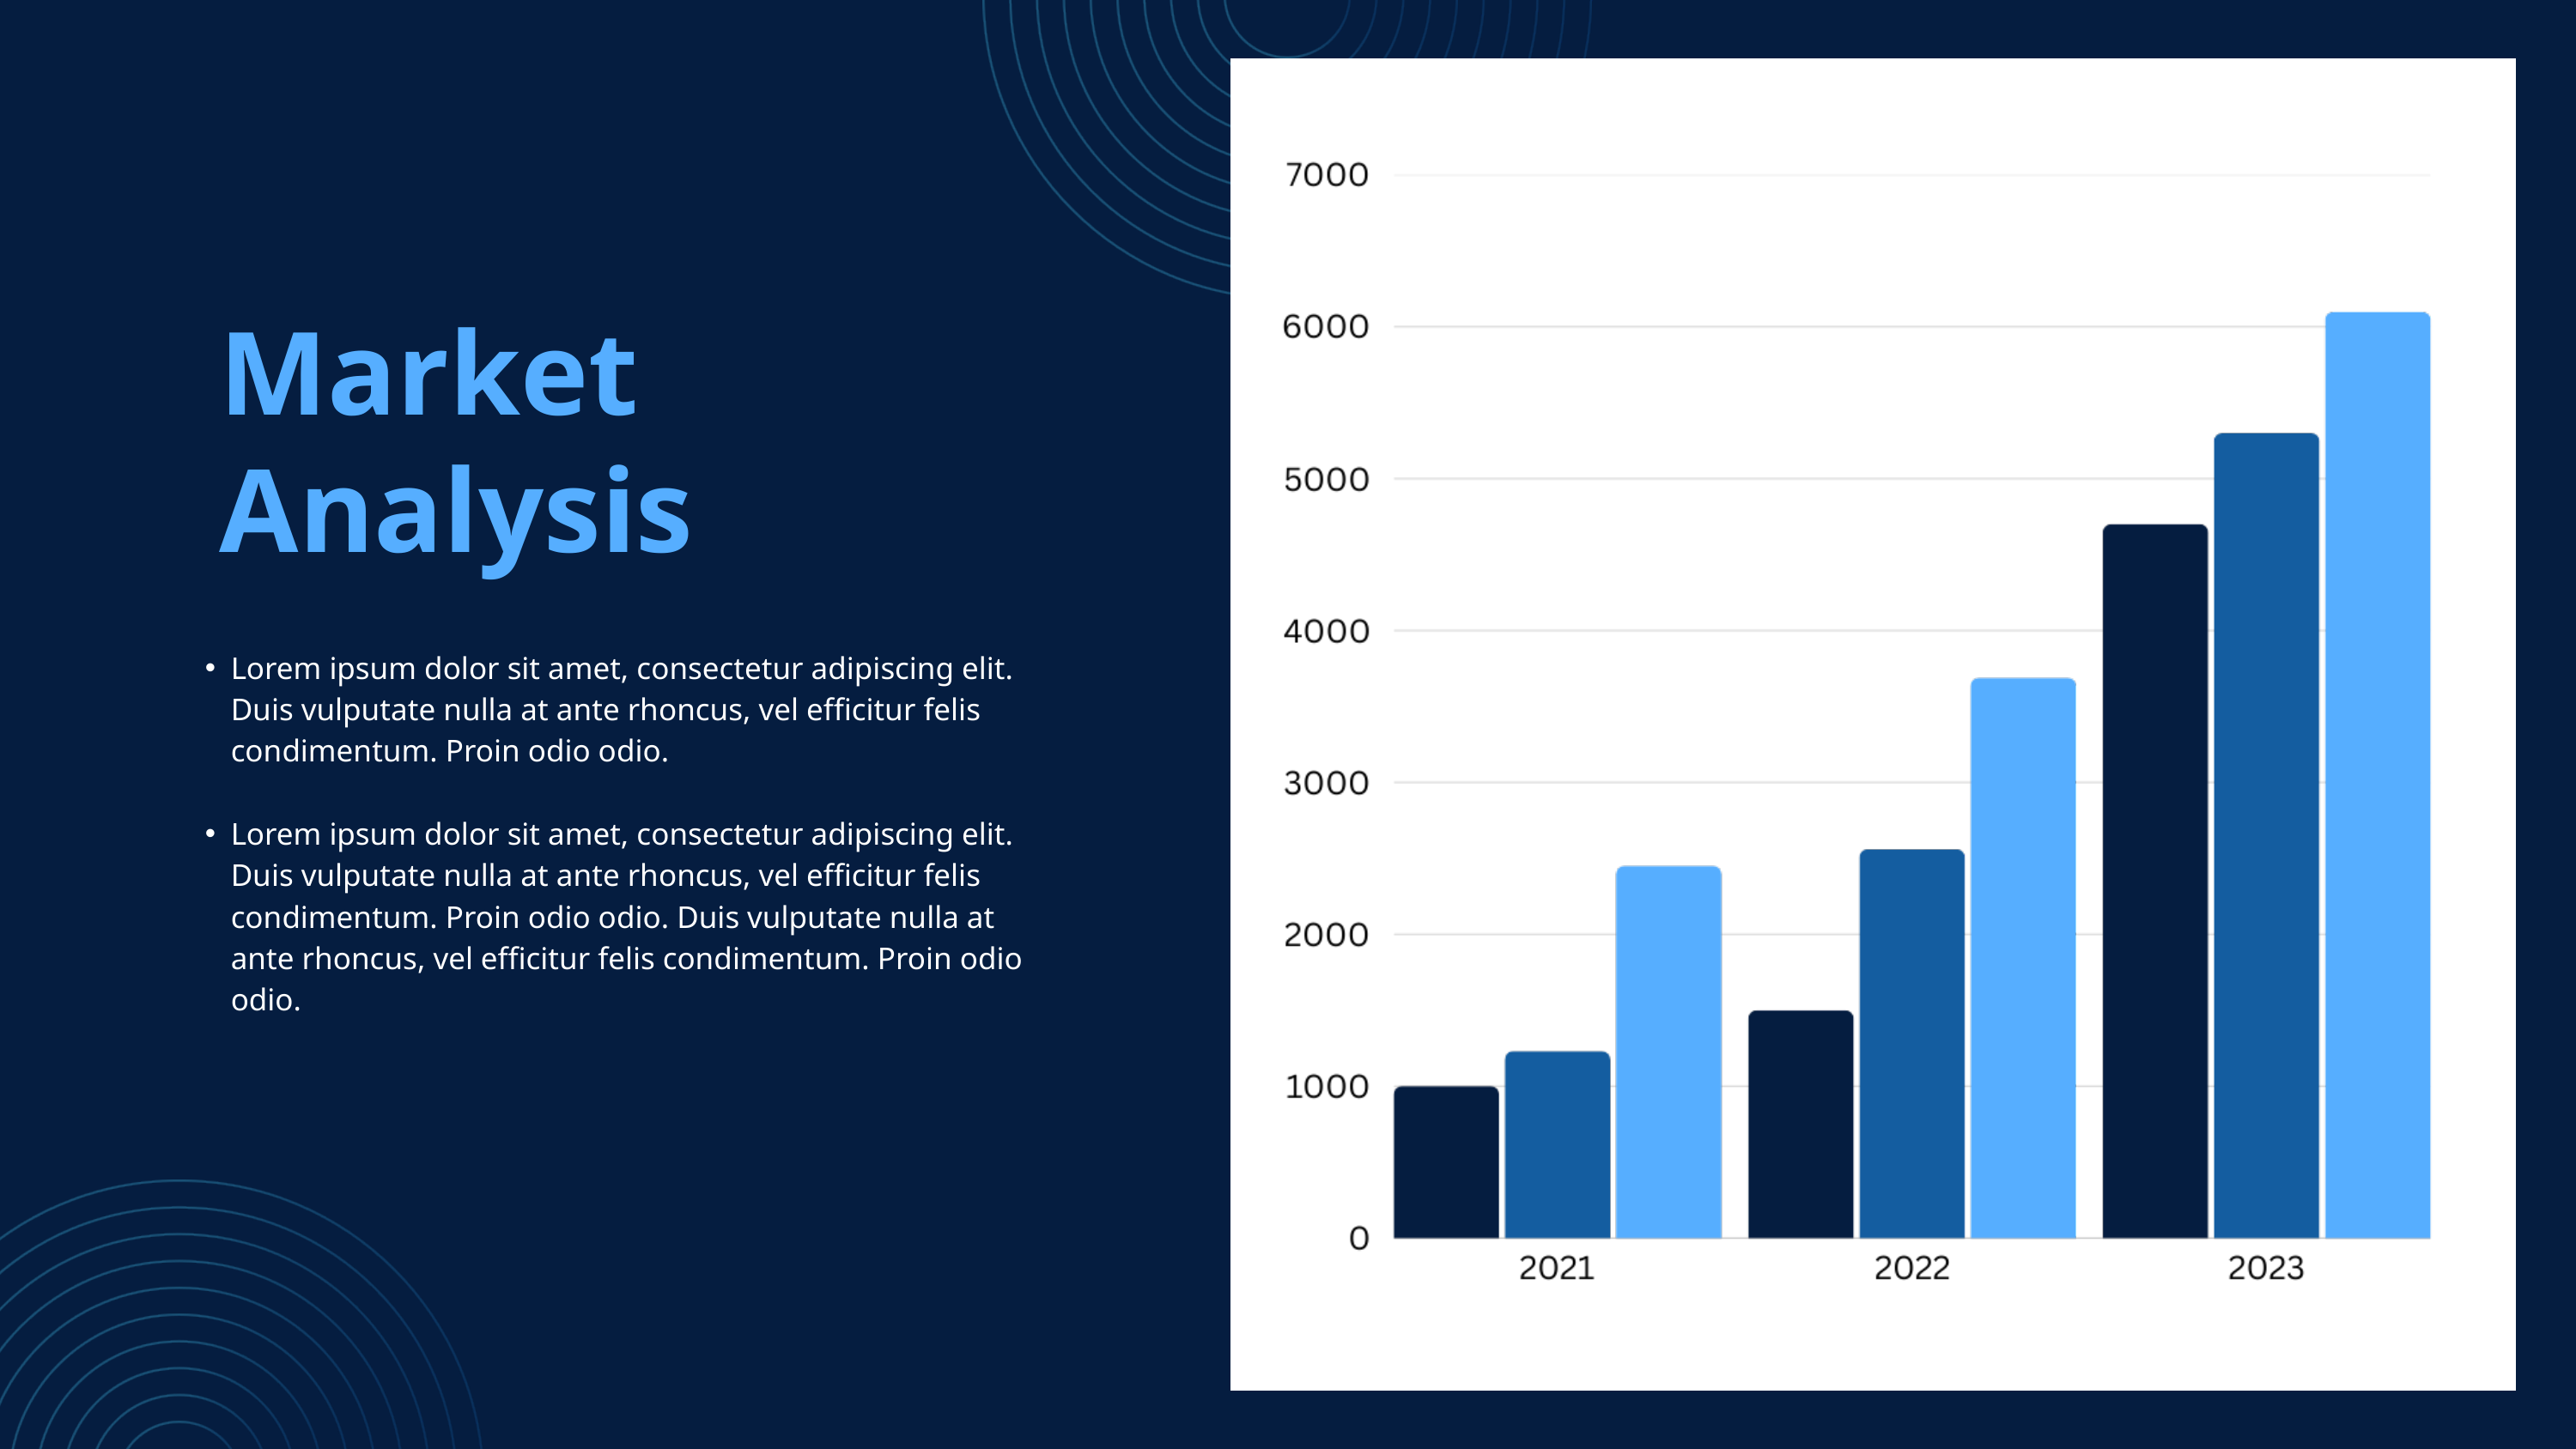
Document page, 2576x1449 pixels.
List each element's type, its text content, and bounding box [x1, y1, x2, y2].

text_box Lorem ipsum dolor sit amet, consectetur adipiscing elit. Duis vulputate nulla at ante rhoncus, vel efficitur felis condimentum. Proin odio odio. Lorem ipsum dolor sit amet, consectetur adipiscing elit. Duis vulputate nulla at ante rhoncus, vel efficitur felis condimentum. Proin odio odio. Duis vulputate nulla at ante rhoncus, vel efficitur felis condimentum. Proin odio odio. [179, 644, 1061, 1059]
text_box [982, 0, 1594, 301]
text_box Market Analysis [219, 300, 896, 576]
picture [1168, 41, 2547, 1407]
text_box [0, 1179, 486, 1449]
